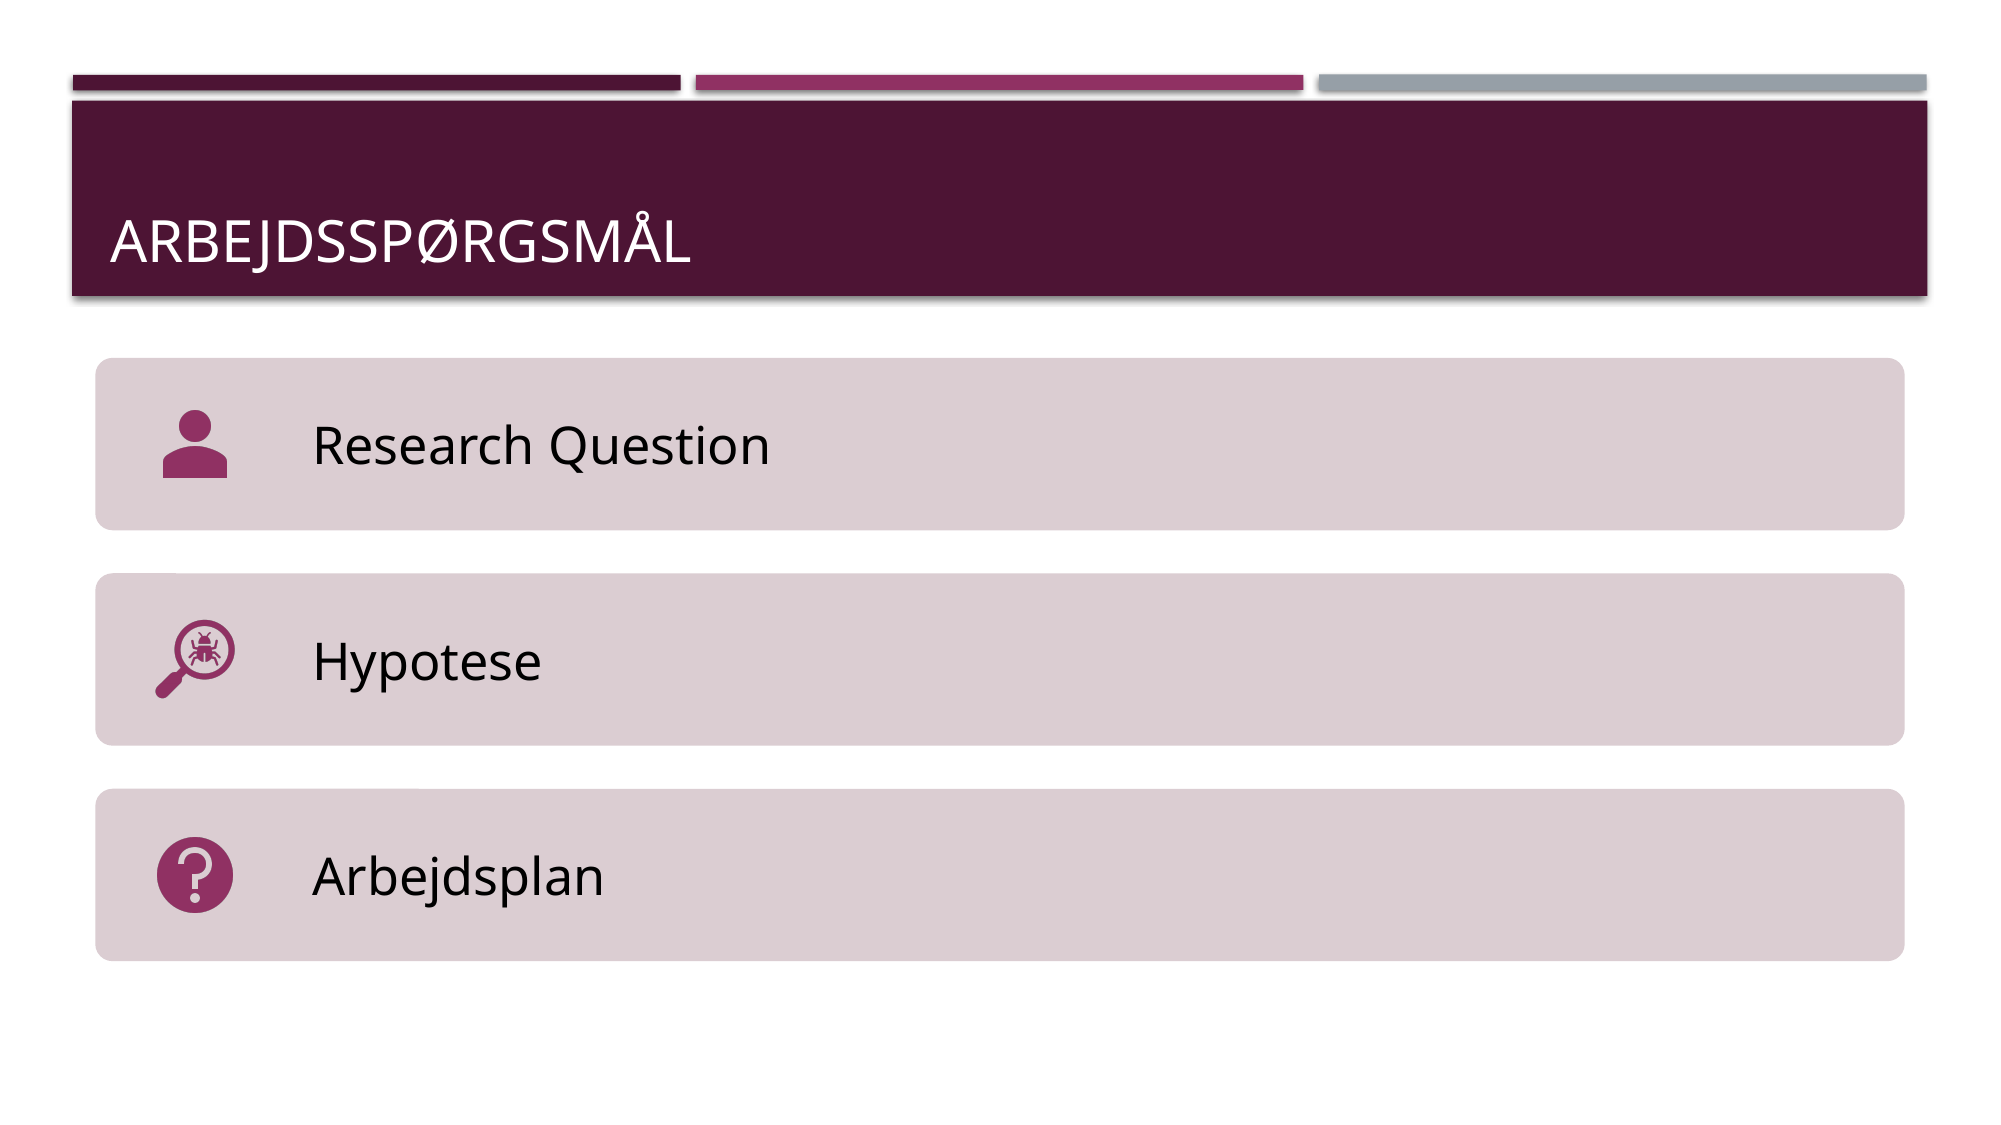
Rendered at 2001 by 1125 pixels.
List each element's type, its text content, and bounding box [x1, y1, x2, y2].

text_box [94, 357, 1906, 962]
title Arbejdsspørgsmål [95, 115, 1905, 282]
